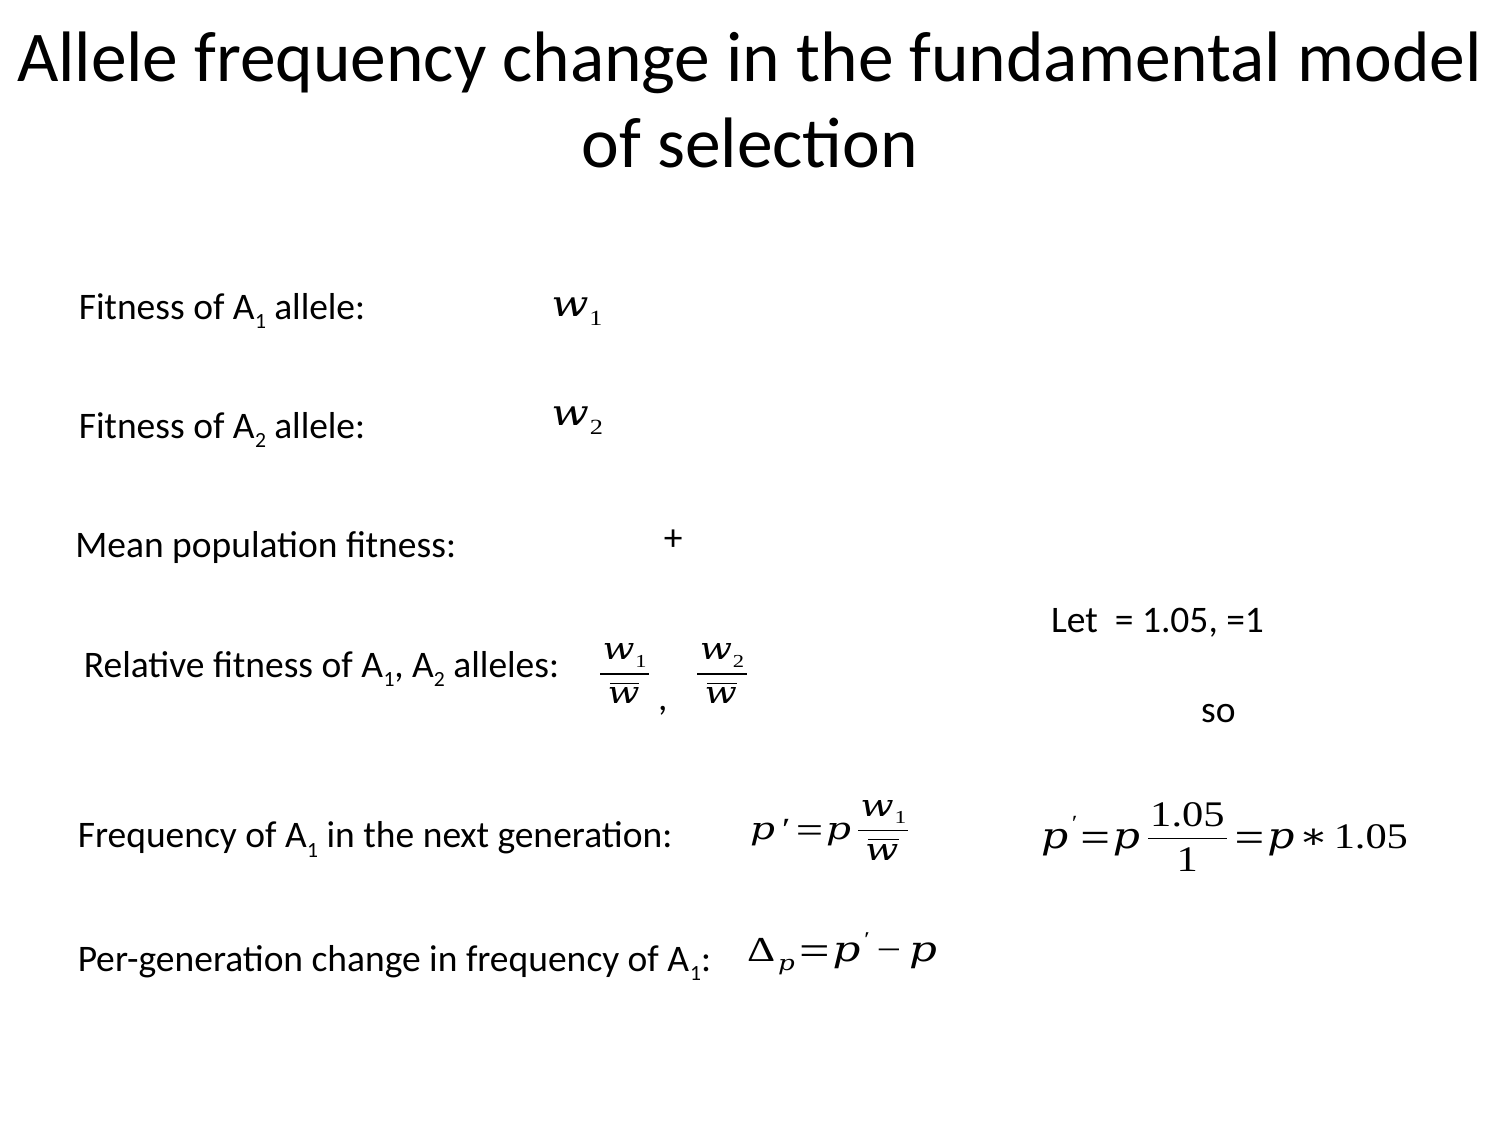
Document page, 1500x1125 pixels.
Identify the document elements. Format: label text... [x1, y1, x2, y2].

text_box Fitness of A1 allele: [63, 274, 381, 341]
text_box Frequency of A1 in the next generation: [63, 803, 697, 869]
text_box Per-generation change in frequency of A1: [63, 926, 735, 993]
text_box Fitness of A2 allele: [63, 393, 381, 460]
text_box Relative fitness of A1, A2 alleles: [69, 632, 575, 699]
text_box Mean population fitness: [60, 513, 472, 573]
title Allele frequency change in the fundamental model of selection [0, 1, 1500, 190]
text_box , [643, 665, 683, 726]
